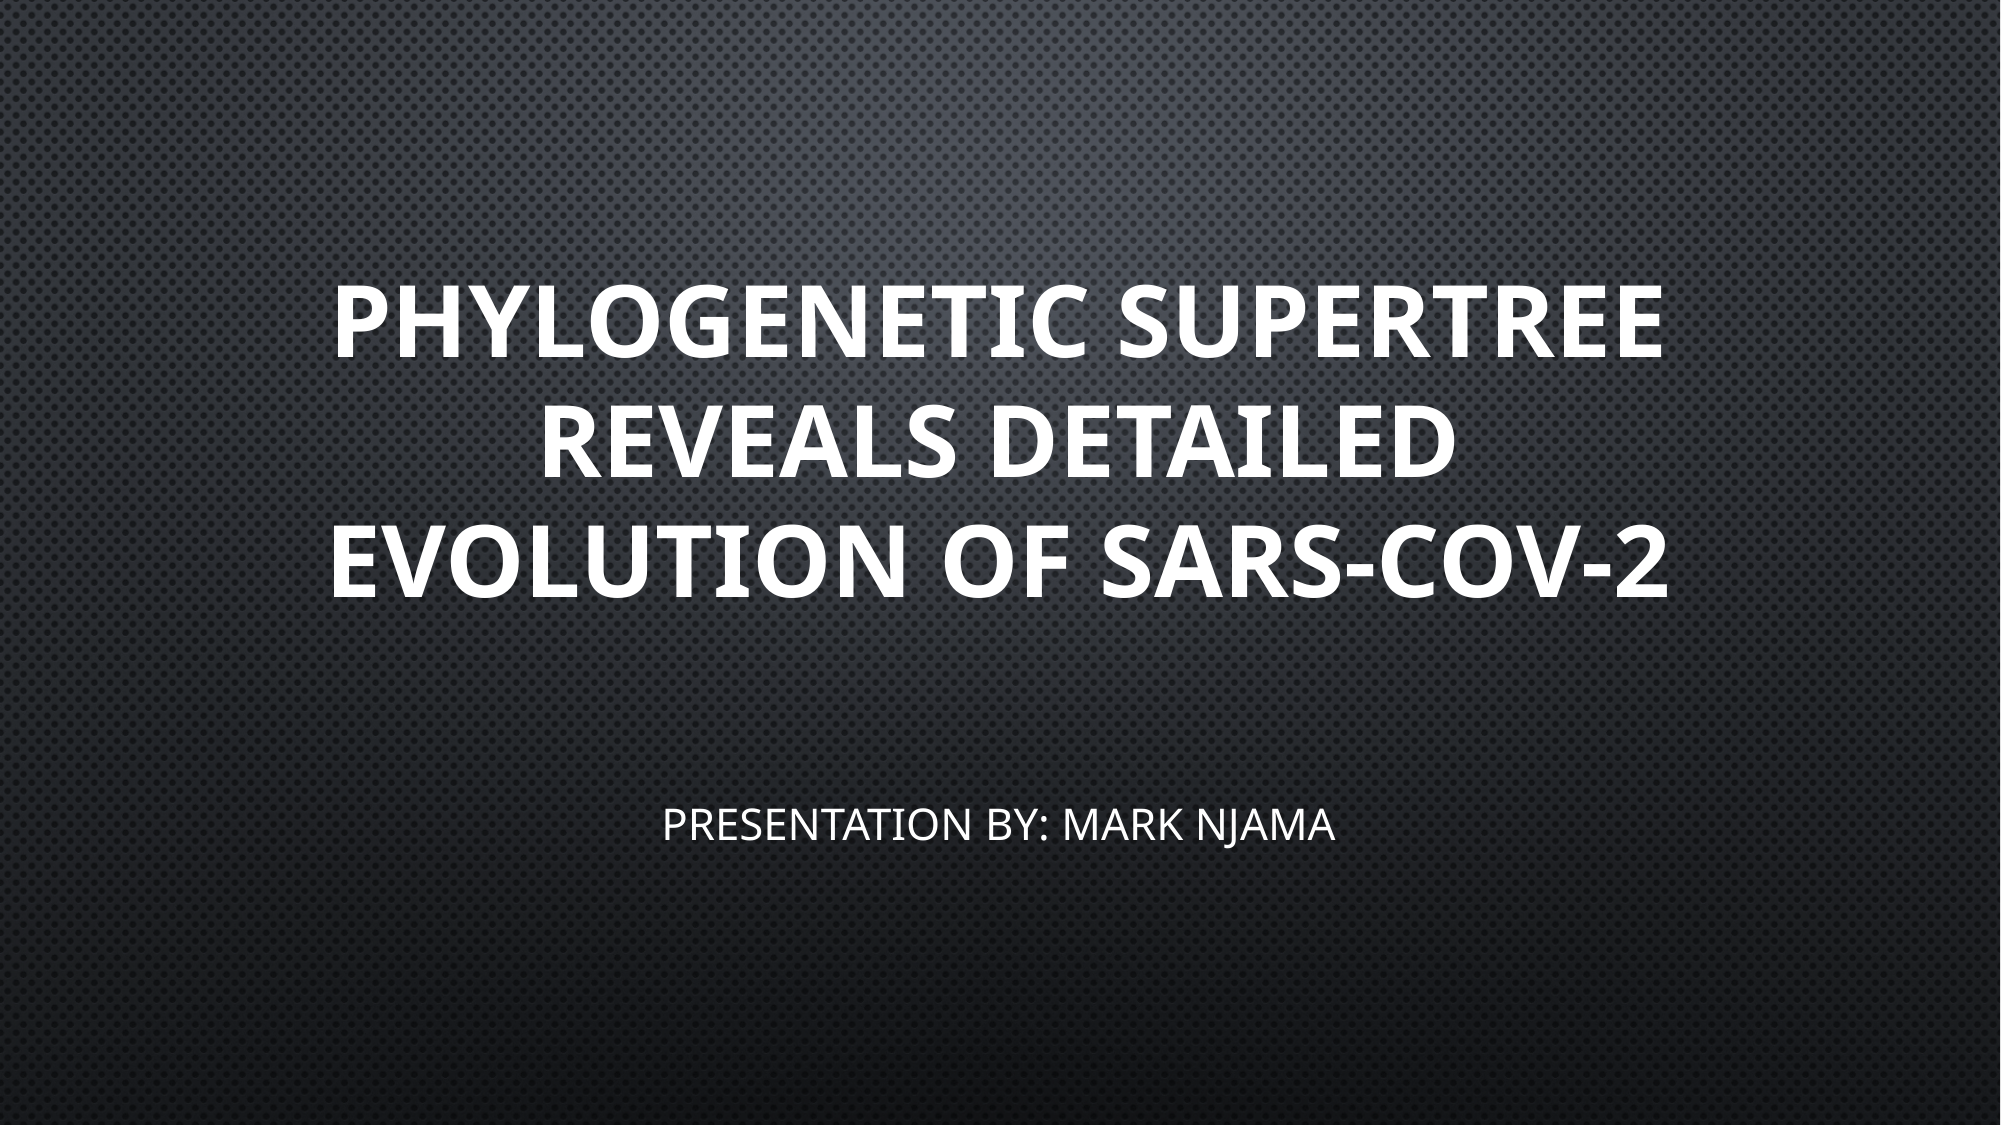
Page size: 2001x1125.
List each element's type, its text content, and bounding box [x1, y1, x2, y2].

subtitle PRESENTATION BY: MARK NJAMA [287, 788, 1711, 1102]
title PhyloGENETIC SUPERTREE REVEALS DETAILED EVOLUTION OF SARS-COV-2 [287, 99, 1711, 625]
